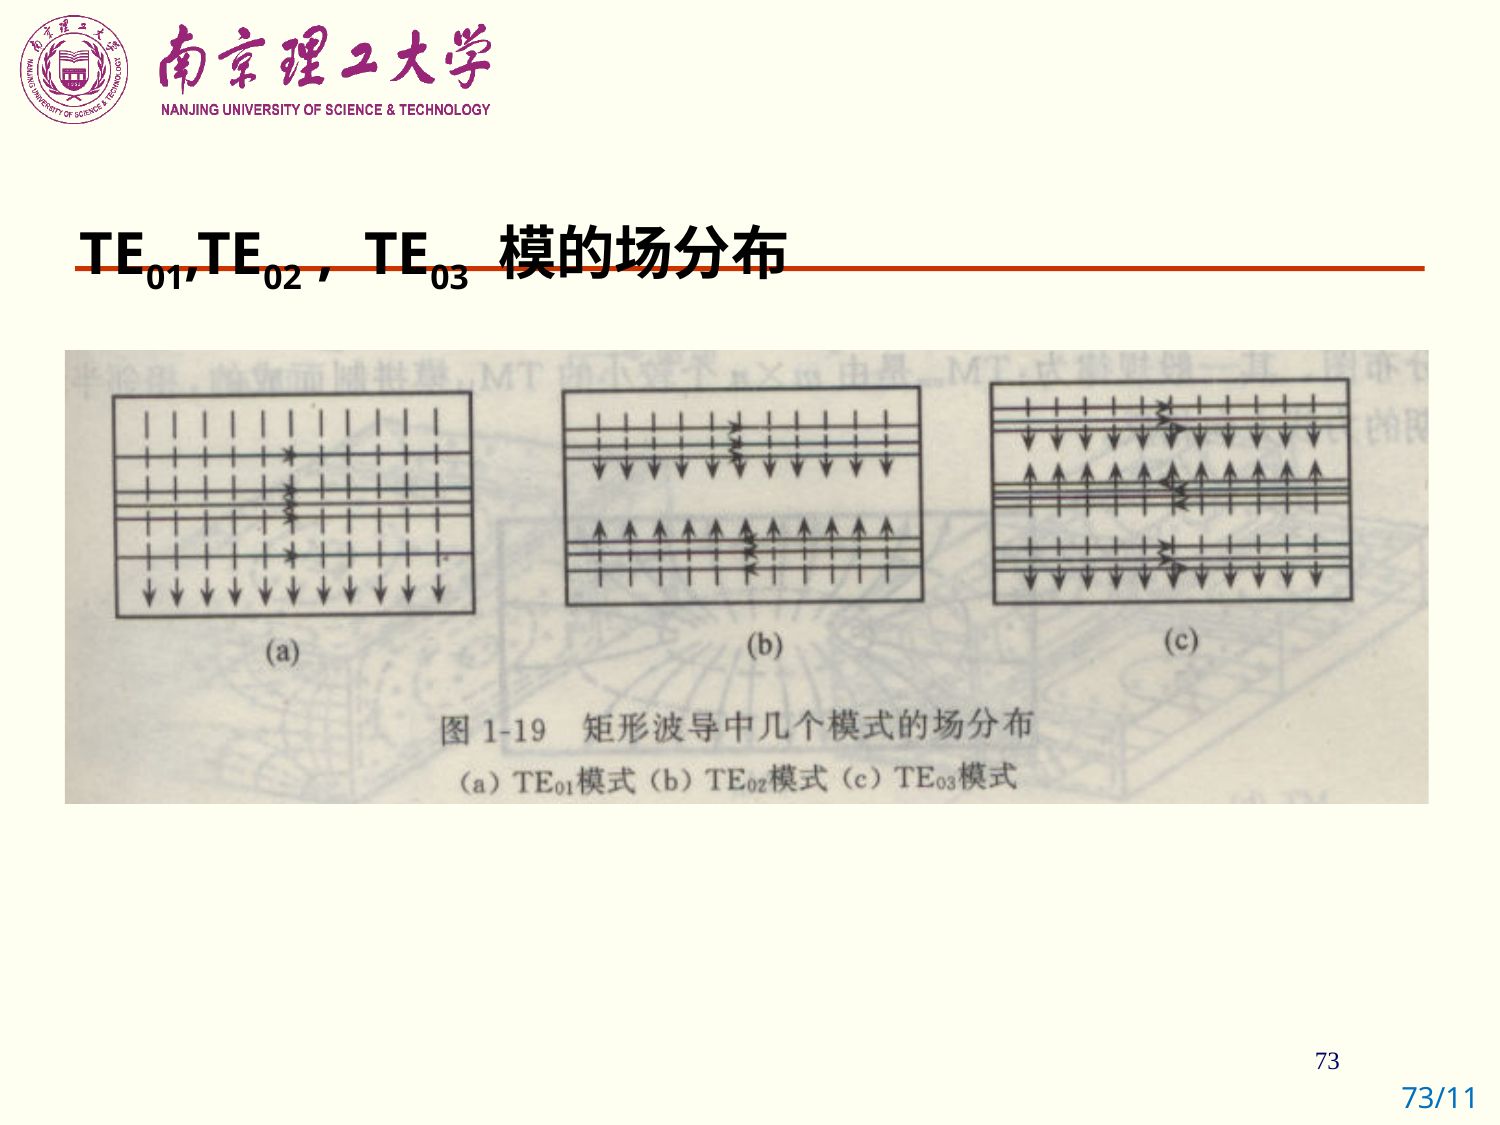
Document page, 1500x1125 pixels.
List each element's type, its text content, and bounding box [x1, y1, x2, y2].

picture [17, 15, 491, 126]
picture [64, 349, 1429, 804]
title TE01,TE02 , TE03 模的场分布 [64, 162, 880, 349]
slide_number 73/11 [1144, 1069, 1495, 1125]
